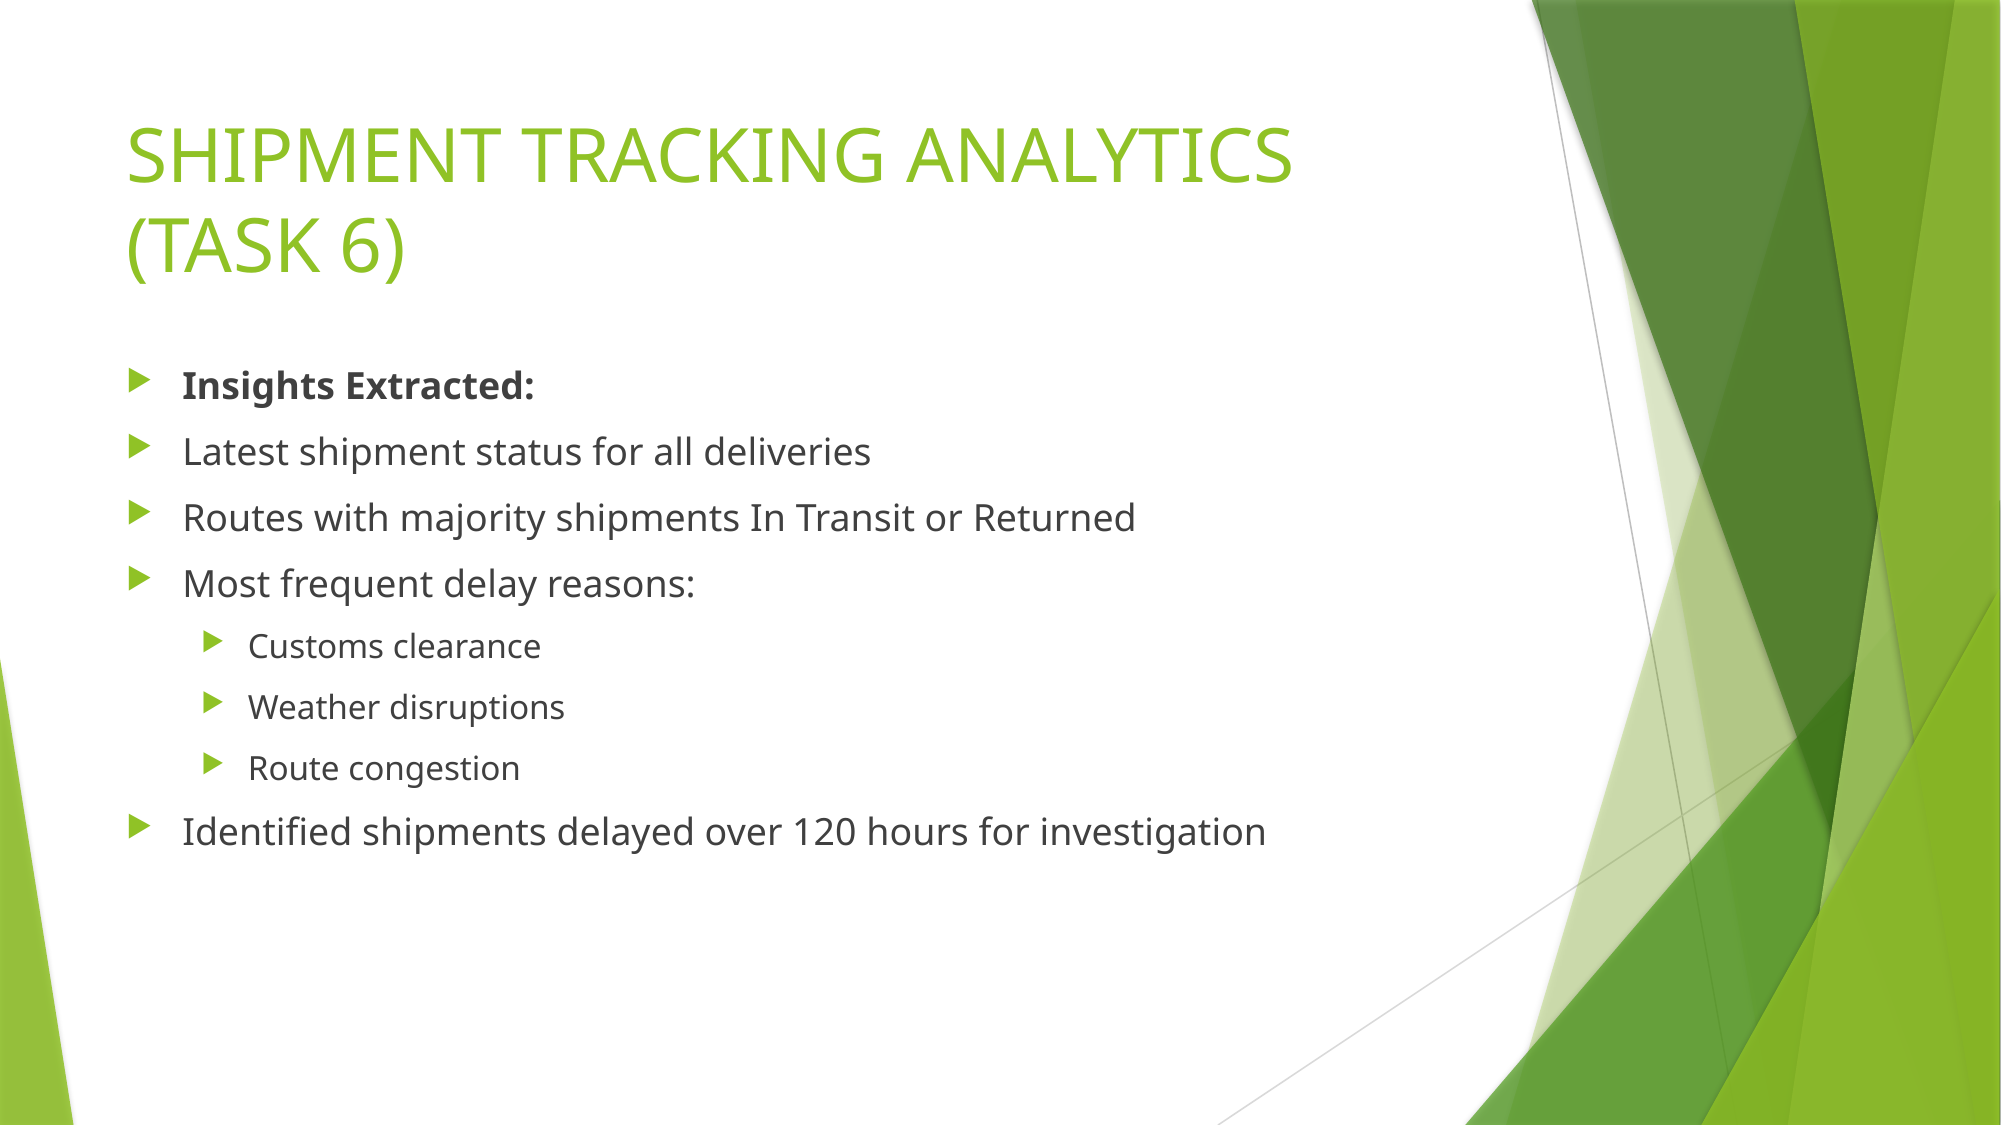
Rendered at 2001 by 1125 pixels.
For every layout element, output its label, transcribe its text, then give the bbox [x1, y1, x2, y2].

title SHIPMENT TRACKING ANALYTICS (TASK 6) [111, 99, 1522, 317]
list Insights Extracted: Latest shipment status for all deliveries Routes with majority shipments In Transit or Returned Most frequent delay reasons: Customs clearance Weather disruptions Route congestion Identified shipments delayed over 120 hours for investigation [111, 354, 1522, 992]
